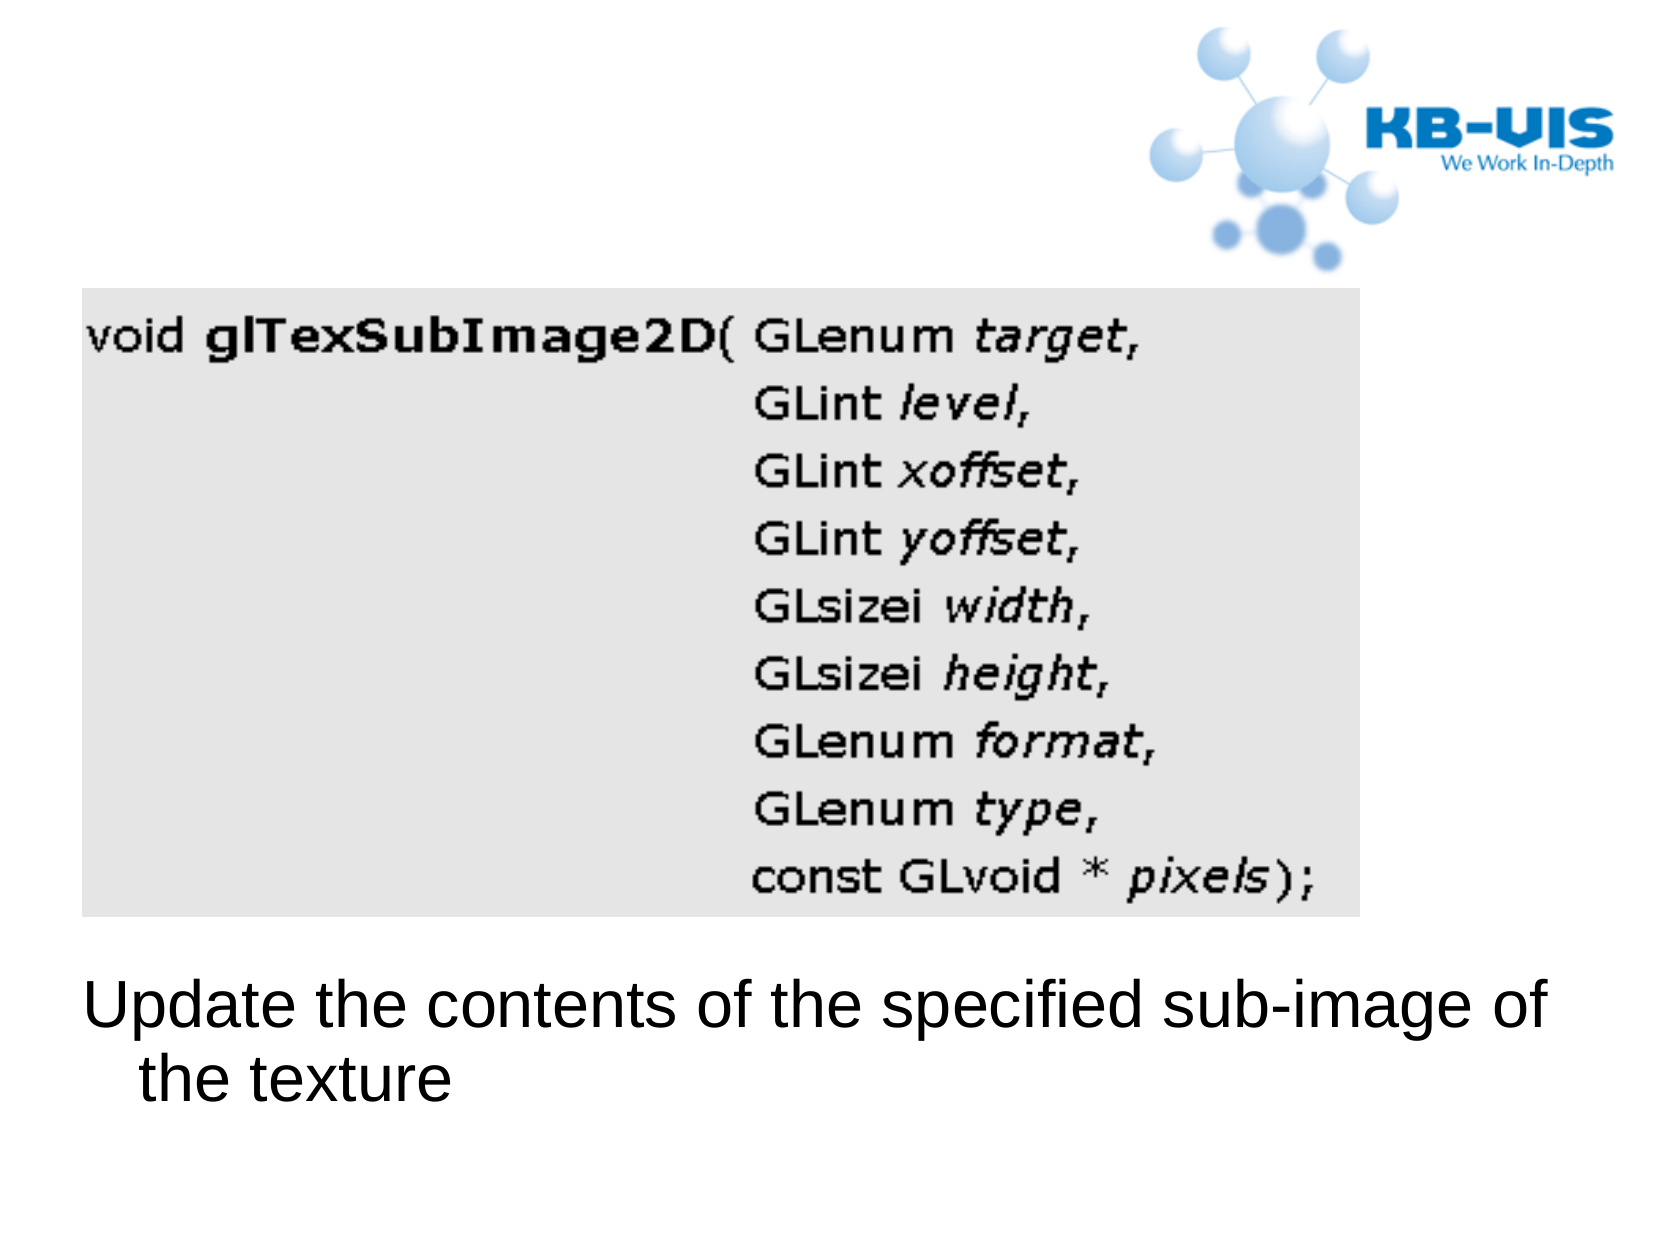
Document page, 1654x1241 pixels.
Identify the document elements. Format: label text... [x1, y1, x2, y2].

picture [0, 0, 1654, 1241]
list Update the contents of the specified sub-image of the texture [82, 967, 1571, 1109]
